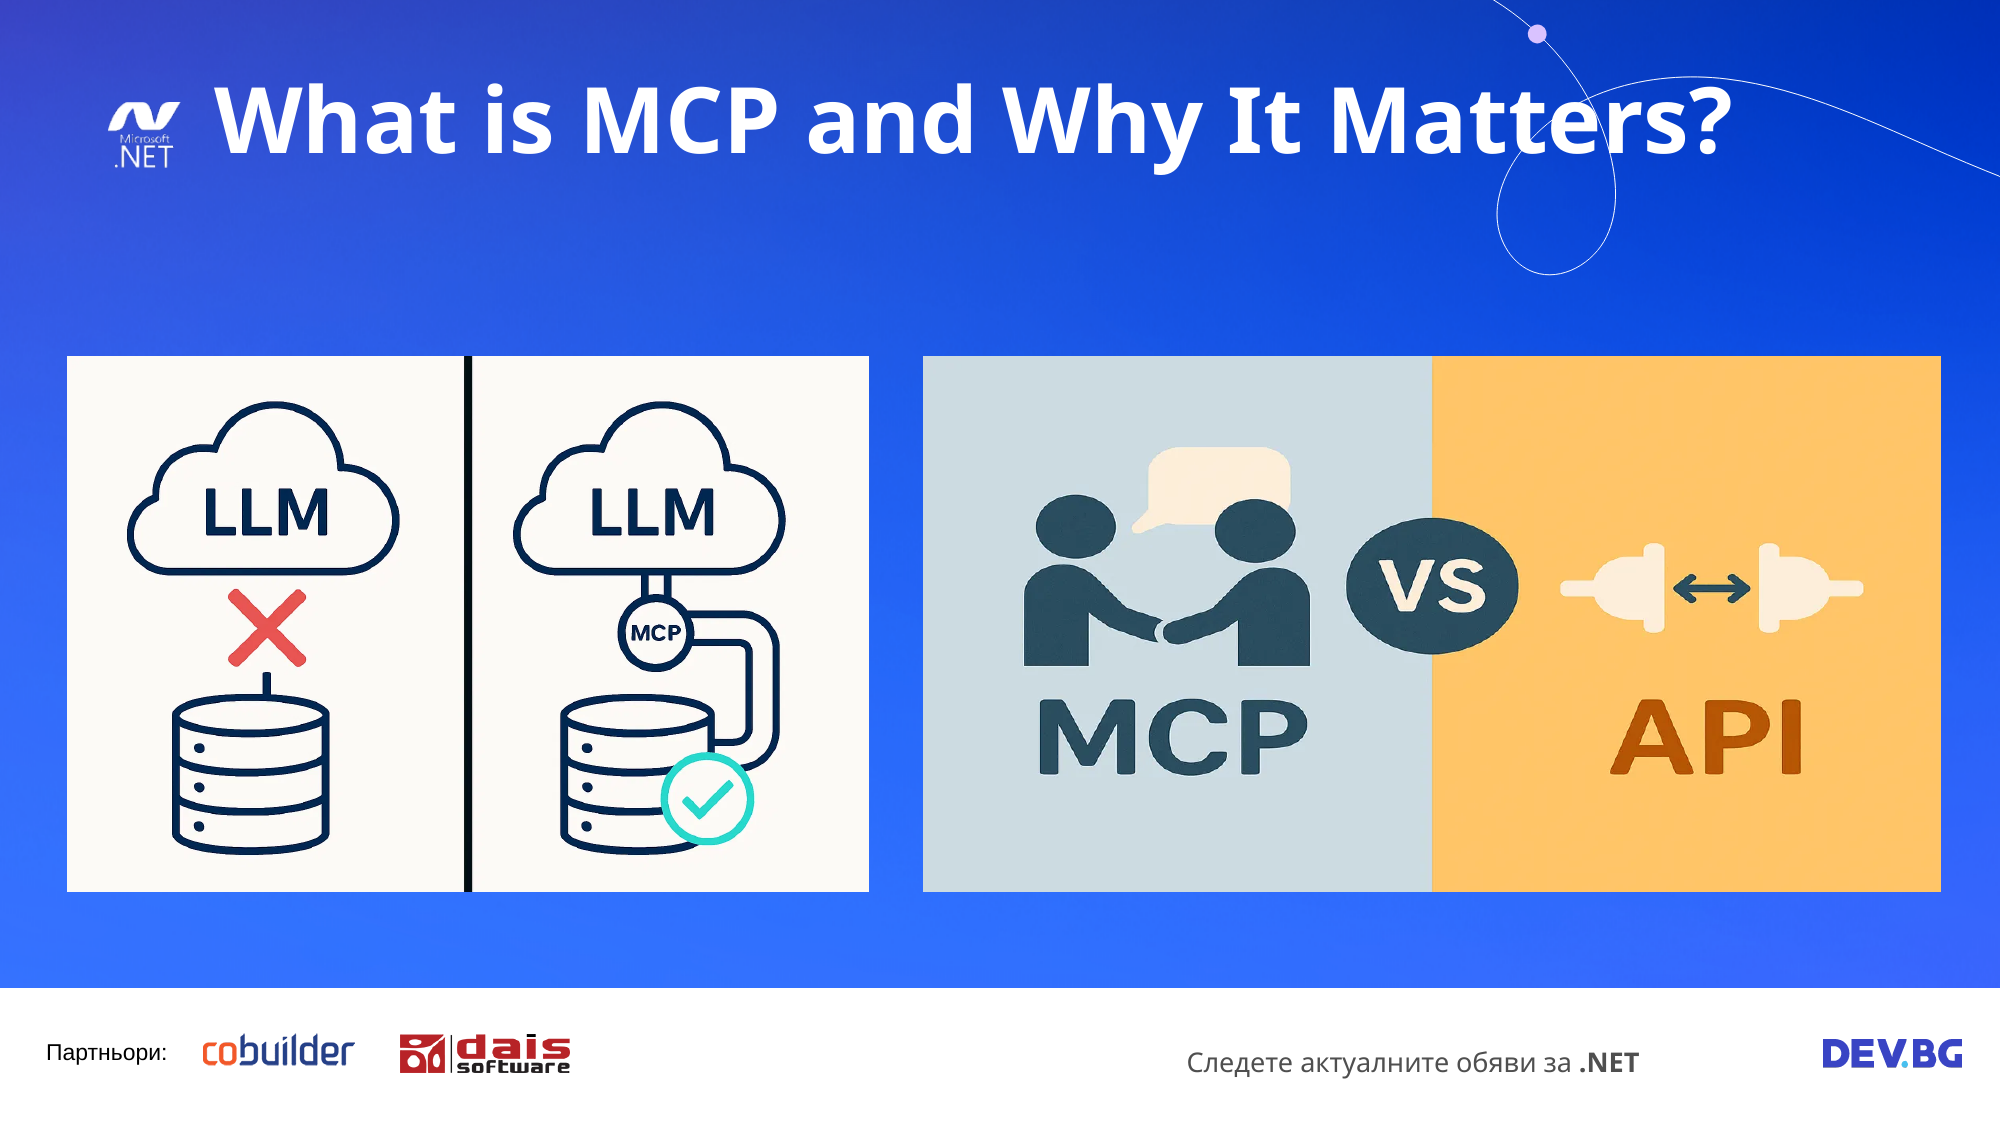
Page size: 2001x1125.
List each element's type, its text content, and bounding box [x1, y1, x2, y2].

picture [400, 1034, 570, 1073]
picture [0, 0, 2000, 988]
list What is MCP and Why It Matters? [199, 66, 1859, 720]
picture [1823, 1039, 1962, 1068]
picture [179, 1015, 378, 1084]
